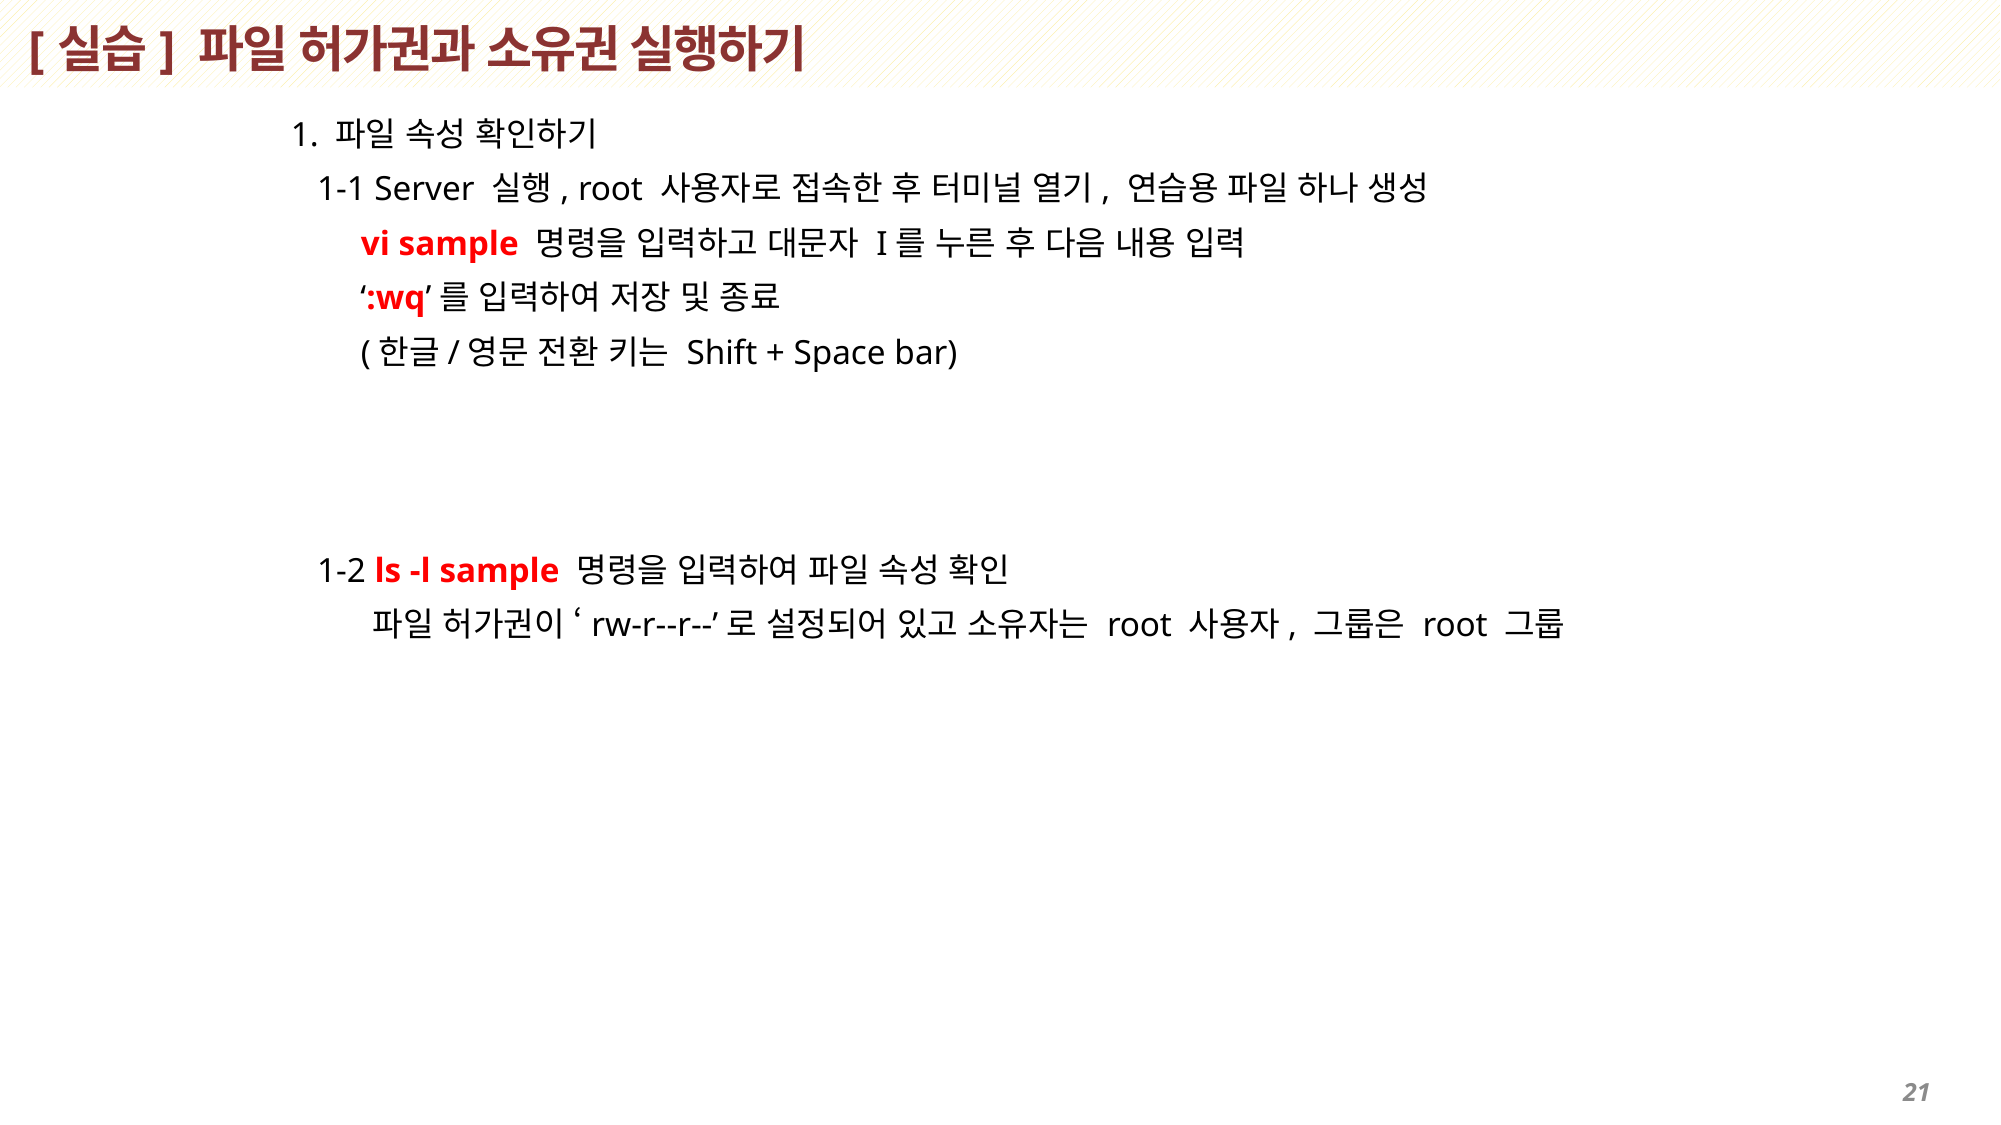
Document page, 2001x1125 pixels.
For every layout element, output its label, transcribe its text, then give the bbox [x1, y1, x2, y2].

title [실습] 파일 허가권과 소유권 실행하기 [13, 8, 1717, 87]
list 1. 파일 속성 확인하기 1-1 Server 실행, root 사용자로 접속한 후 터미널 열기, 연습용 파일 하나 생성 vi sample 명령을 입력하고 대문자 I를 누른 후 다음 내용 입력 ‘:wq’를 입력하여 저장 및 종료 (한글/영문 전환 키는 Shift + Space bar) 1-2 ls -l sample 명령을 입력하여 파일 속성 확인 파일 허가권이 ‘rw-r--r--’로 설정되어 있고 소유자는 root 사용자, 그룹은 root 그룹 [260, 97, 1732, 1028]
